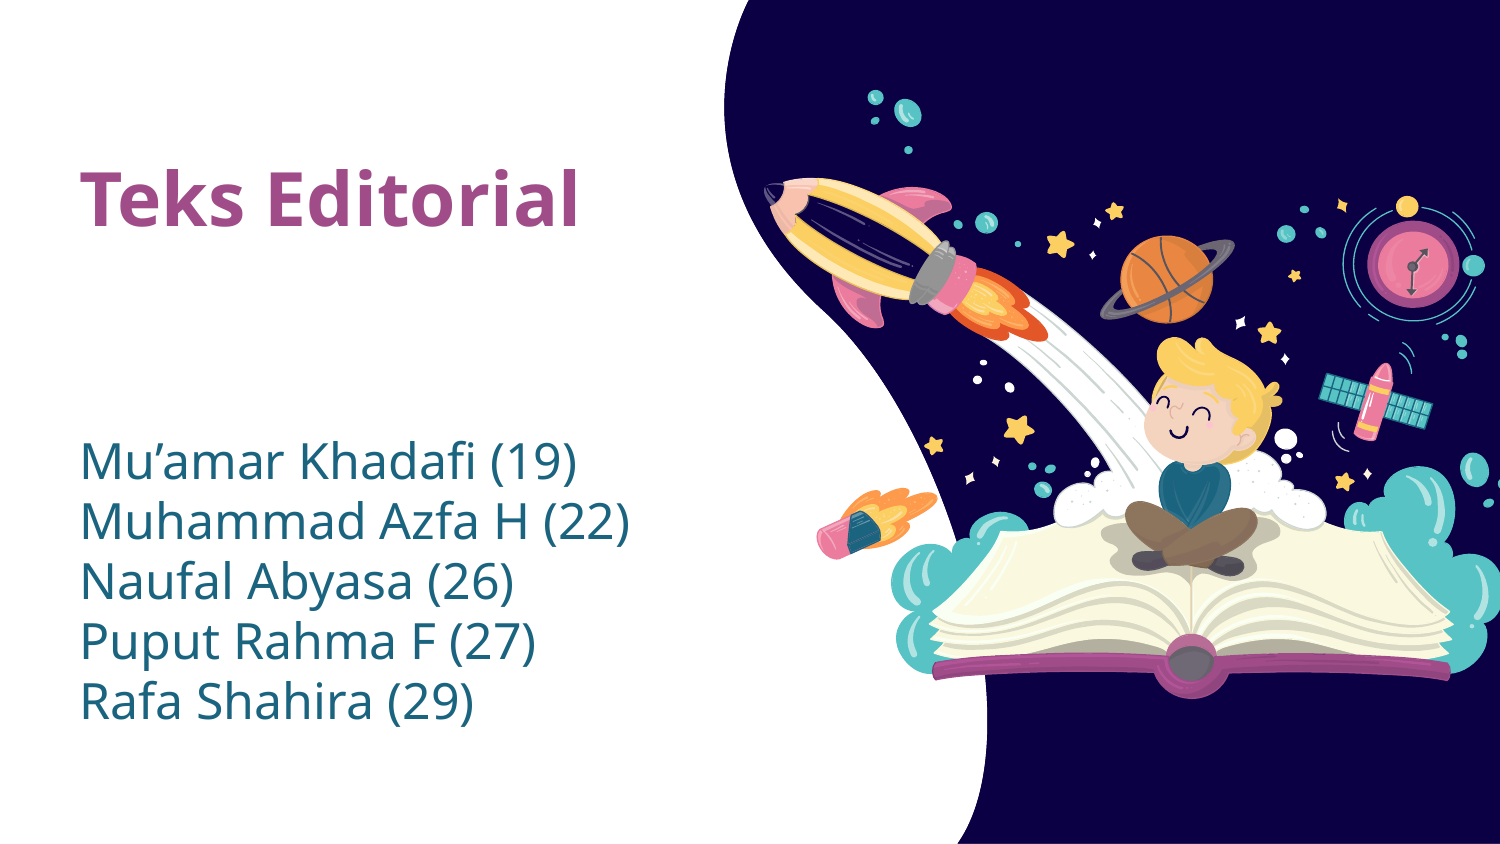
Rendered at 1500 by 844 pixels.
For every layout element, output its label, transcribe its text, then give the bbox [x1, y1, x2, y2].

subtitle Mu’amar Khadafi (19) Muhammad Azfa H (22) Naufal Abyasa (26) Puput Rahma F (27) Rafa Shahira (29) [79, 421, 670, 738]
title Teks Editorial [79, 28, 829, 365]
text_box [762, 89, 1500, 700]
